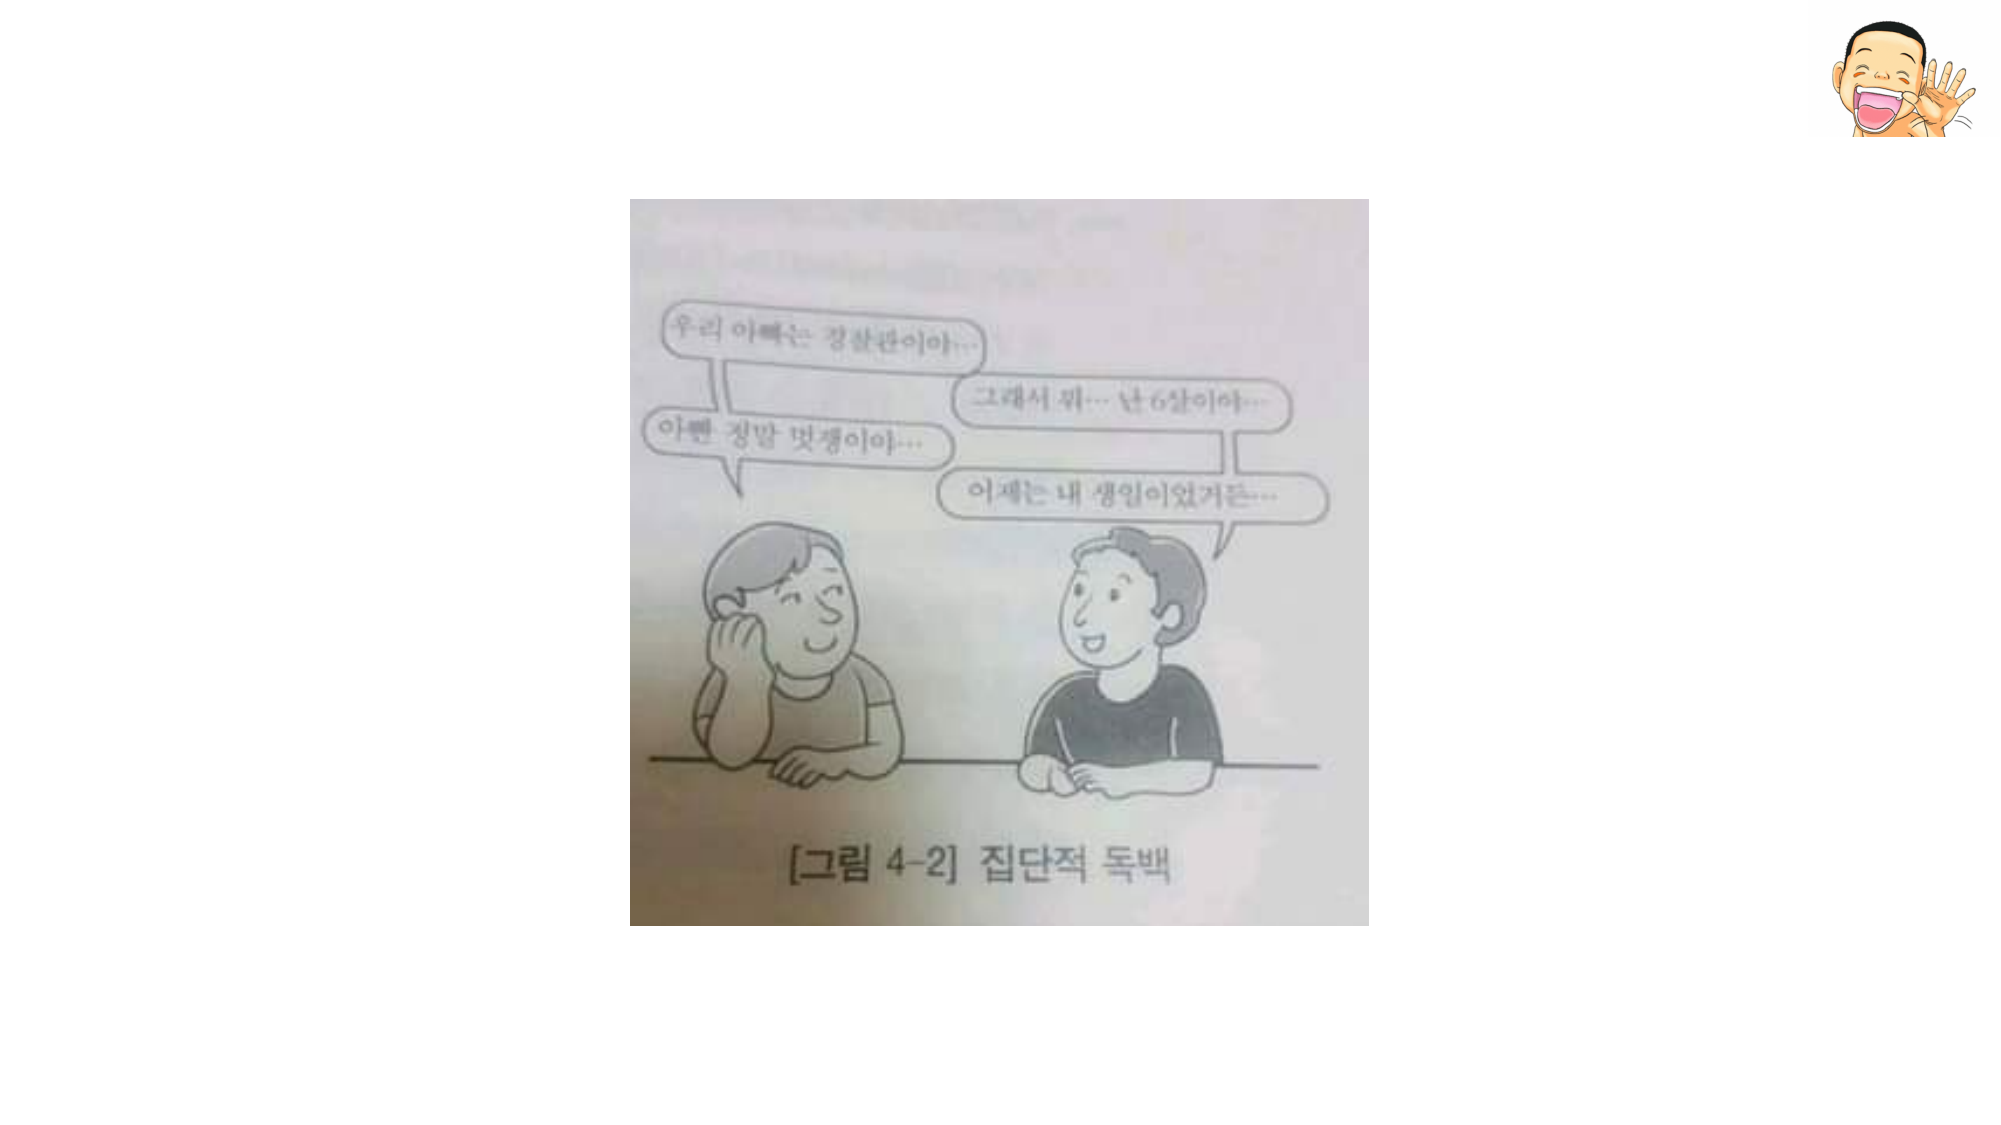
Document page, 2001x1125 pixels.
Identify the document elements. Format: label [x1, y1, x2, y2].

picture [1808, 0, 2000, 137]
picture [630, 199, 1369, 926]
